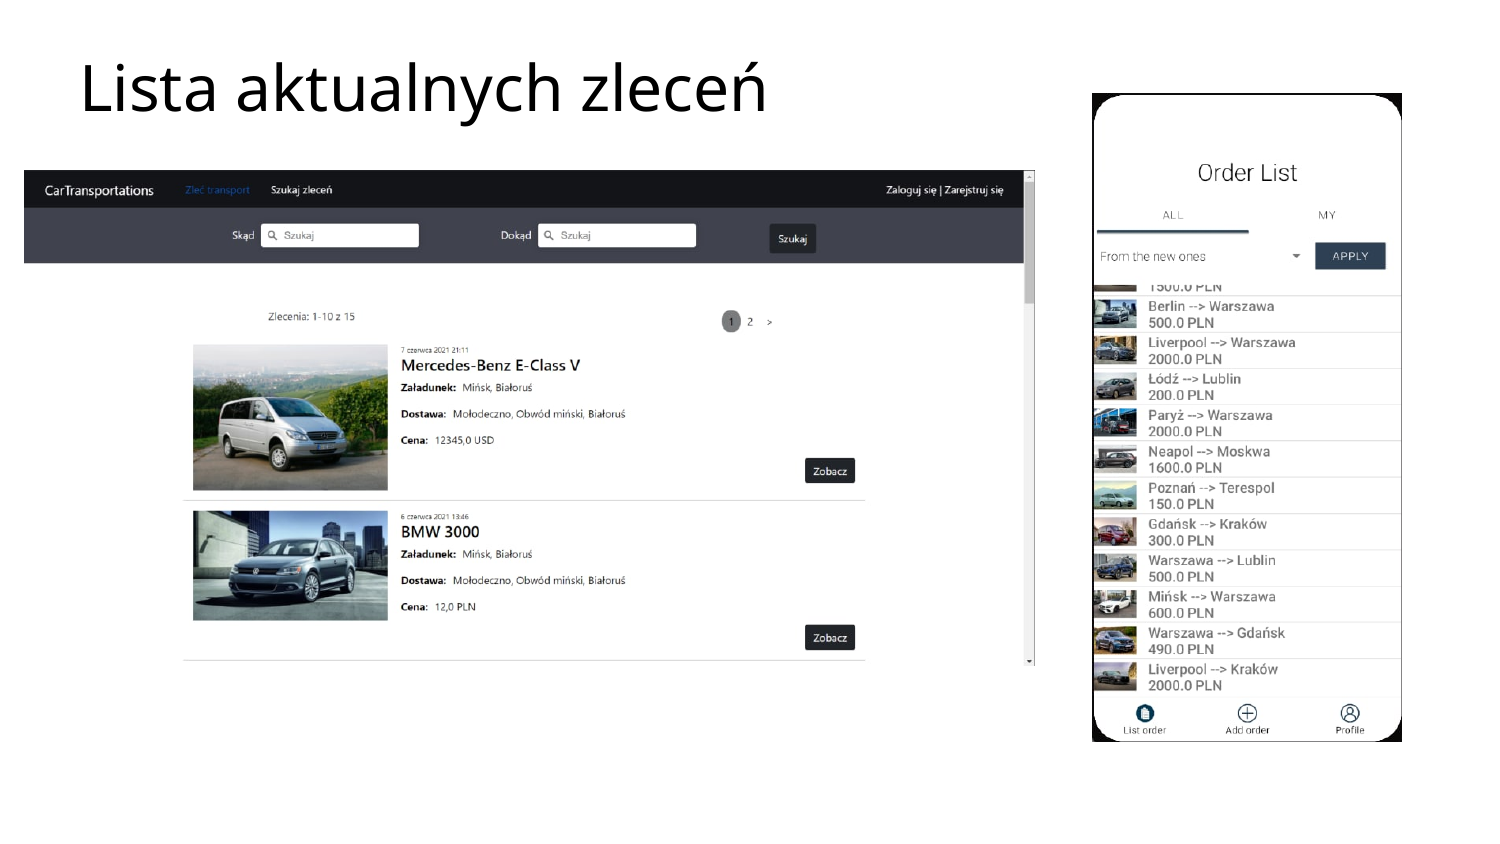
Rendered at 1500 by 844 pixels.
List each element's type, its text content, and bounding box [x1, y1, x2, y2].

picture [1092, 93, 1402, 743]
title Lista aktualnych zleceń [64, 28, 1462, 146]
picture [24, 170, 1035, 666]
